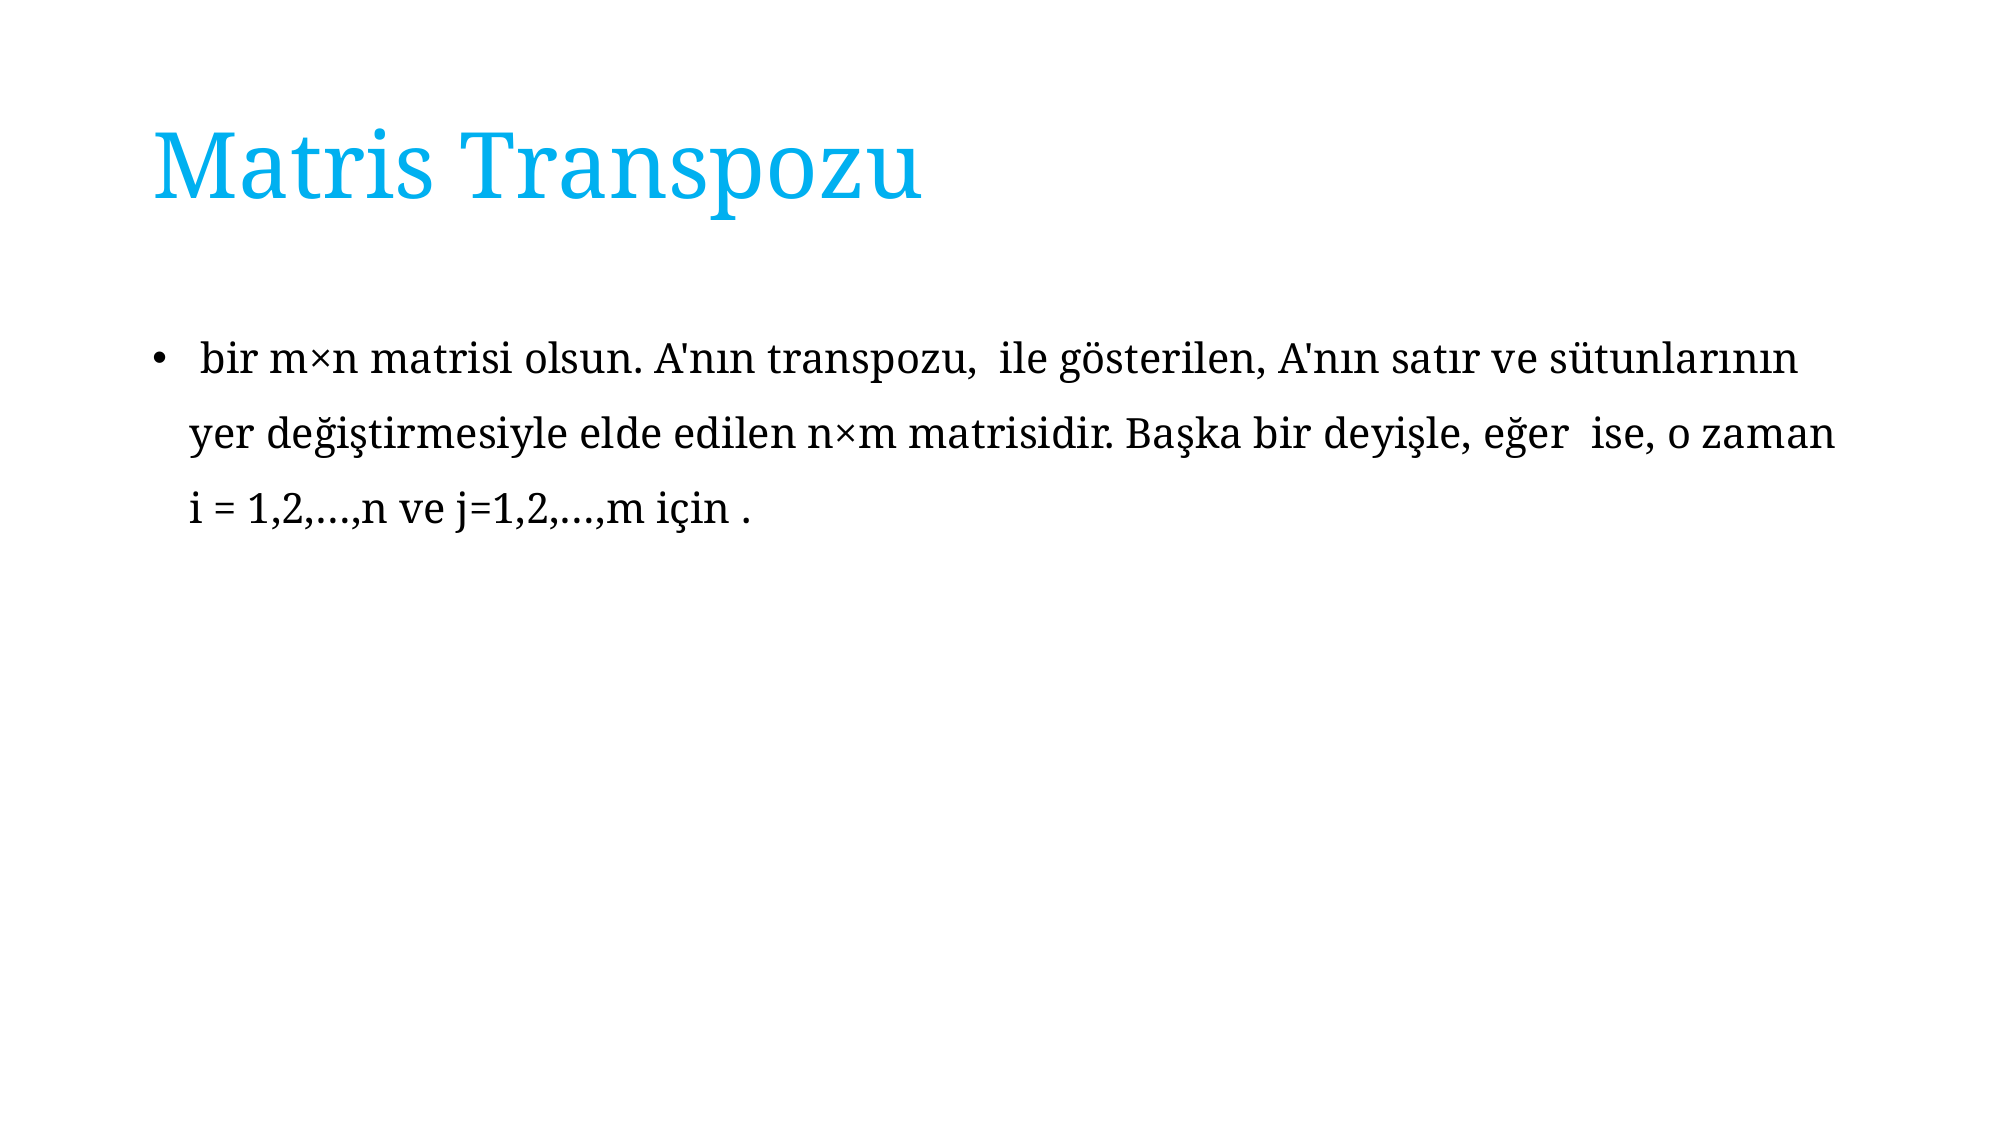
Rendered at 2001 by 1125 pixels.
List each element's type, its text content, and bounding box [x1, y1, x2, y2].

title Matris Transpozu [137, 59, 1863, 278]
